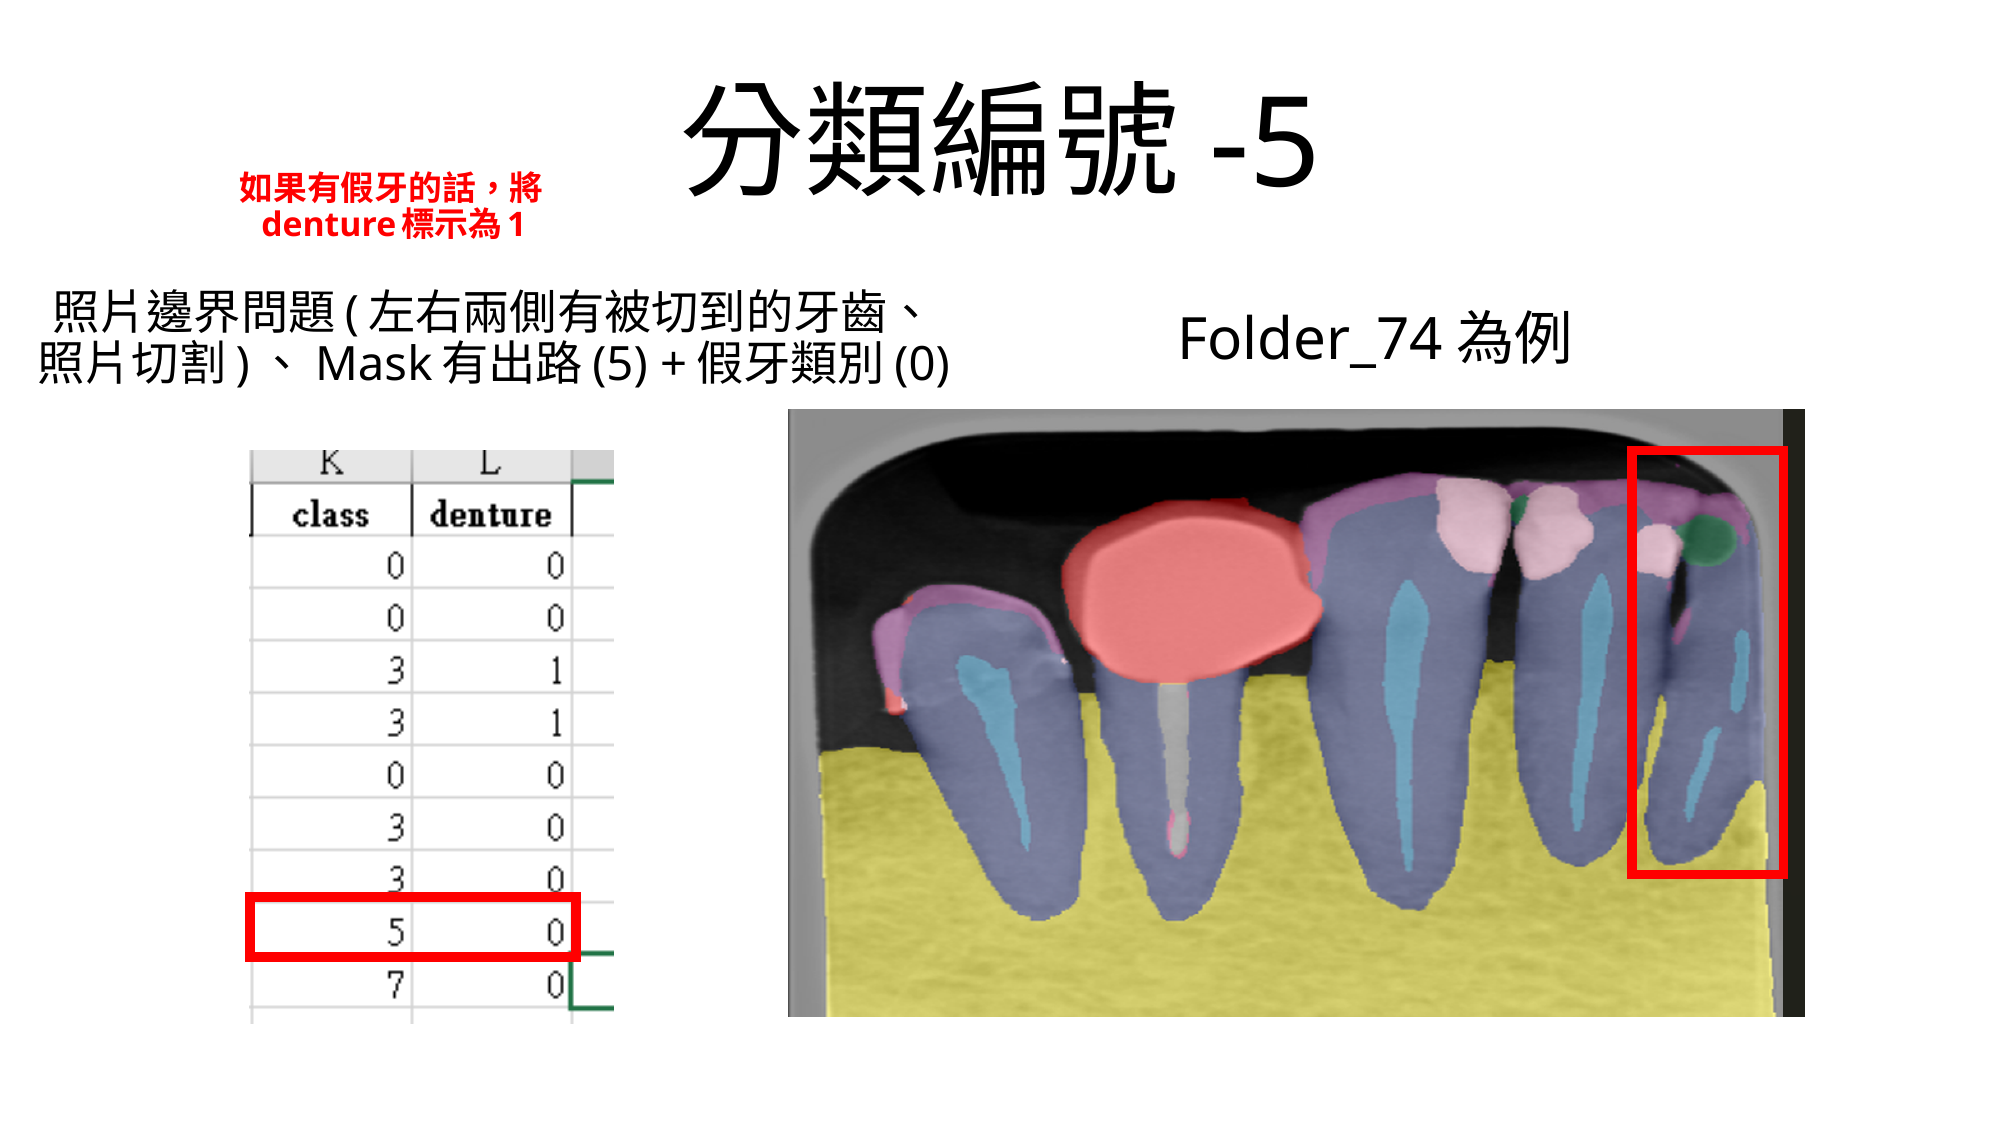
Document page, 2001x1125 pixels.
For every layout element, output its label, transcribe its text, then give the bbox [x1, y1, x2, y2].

picture [249, 450, 614, 1024]
picture [788, 409, 1805, 1017]
text_box 照片邊界問題(左右兩側有被切到的牙齒、照片切割)、Mask有出路(5) +假牙類別(0) [19, 273, 968, 398]
text_box Folder_74為例 [1141, 291, 1610, 380]
text_box 分類編號-5 [249, 39, 1750, 222]
text_box 如果有假牙的話，將denture標示為1 [159, 163, 628, 252]
